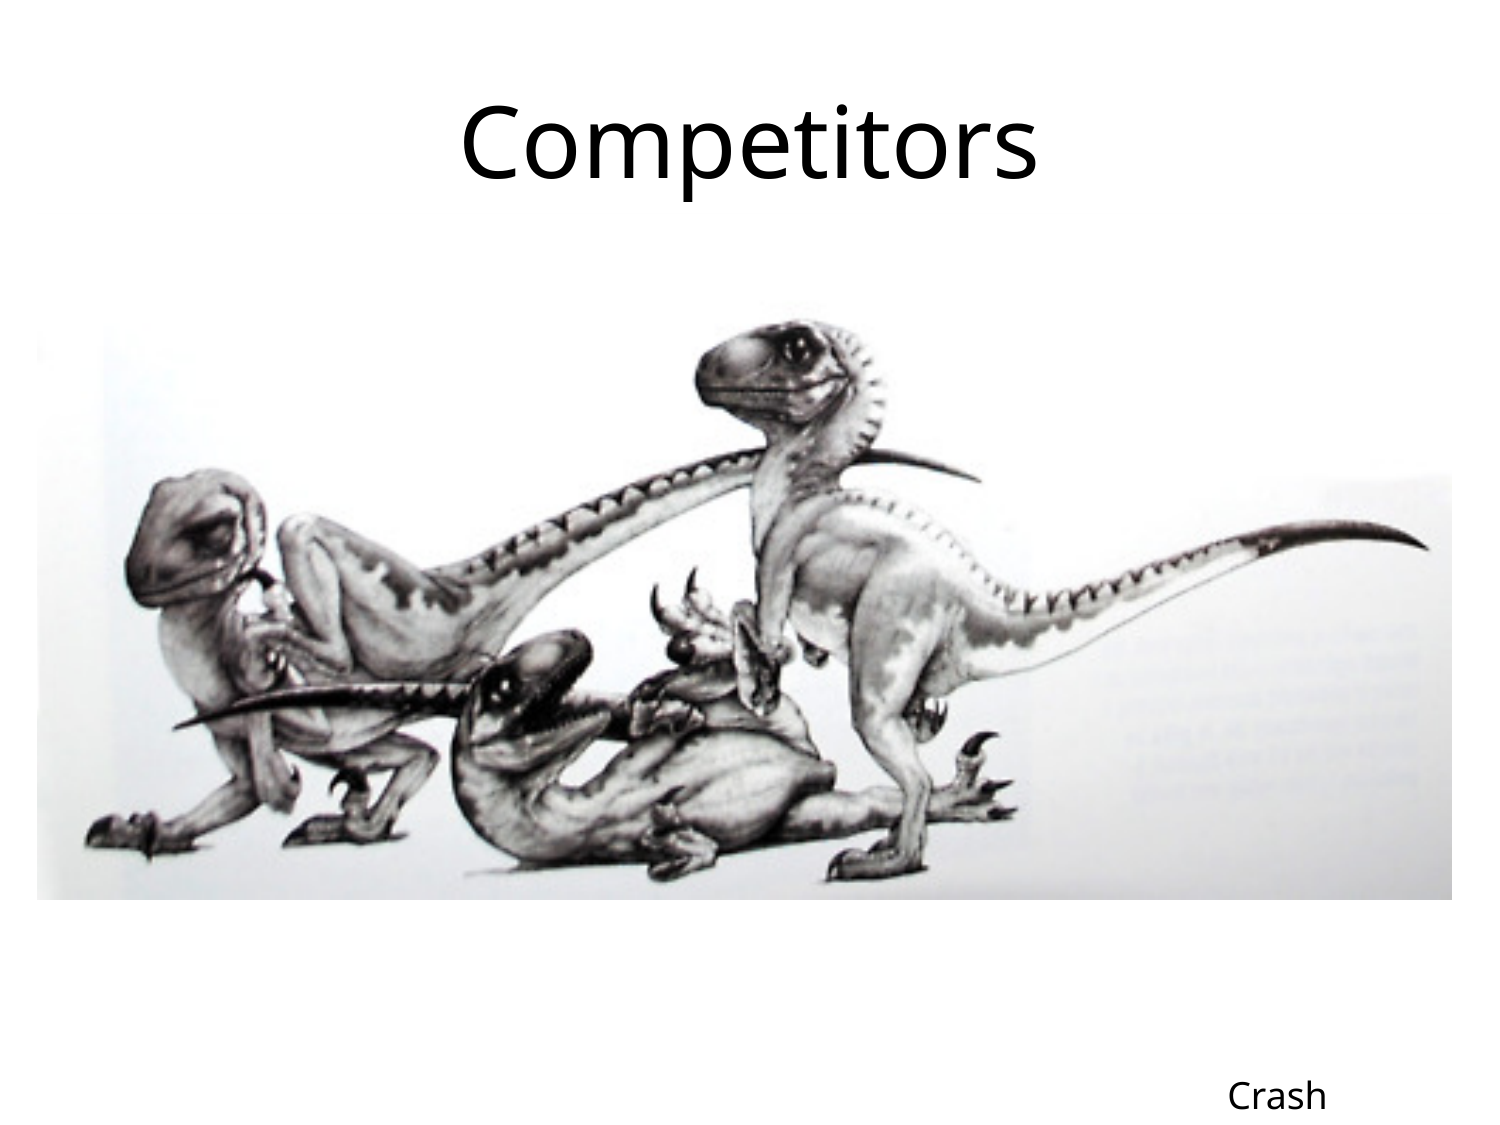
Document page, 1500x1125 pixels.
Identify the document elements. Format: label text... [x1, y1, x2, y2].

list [37, 212, 1453, 901]
text_box Crash McCreery [1212, 1064, 1500, 1125]
title Competitors [75, 45, 1425, 210]
